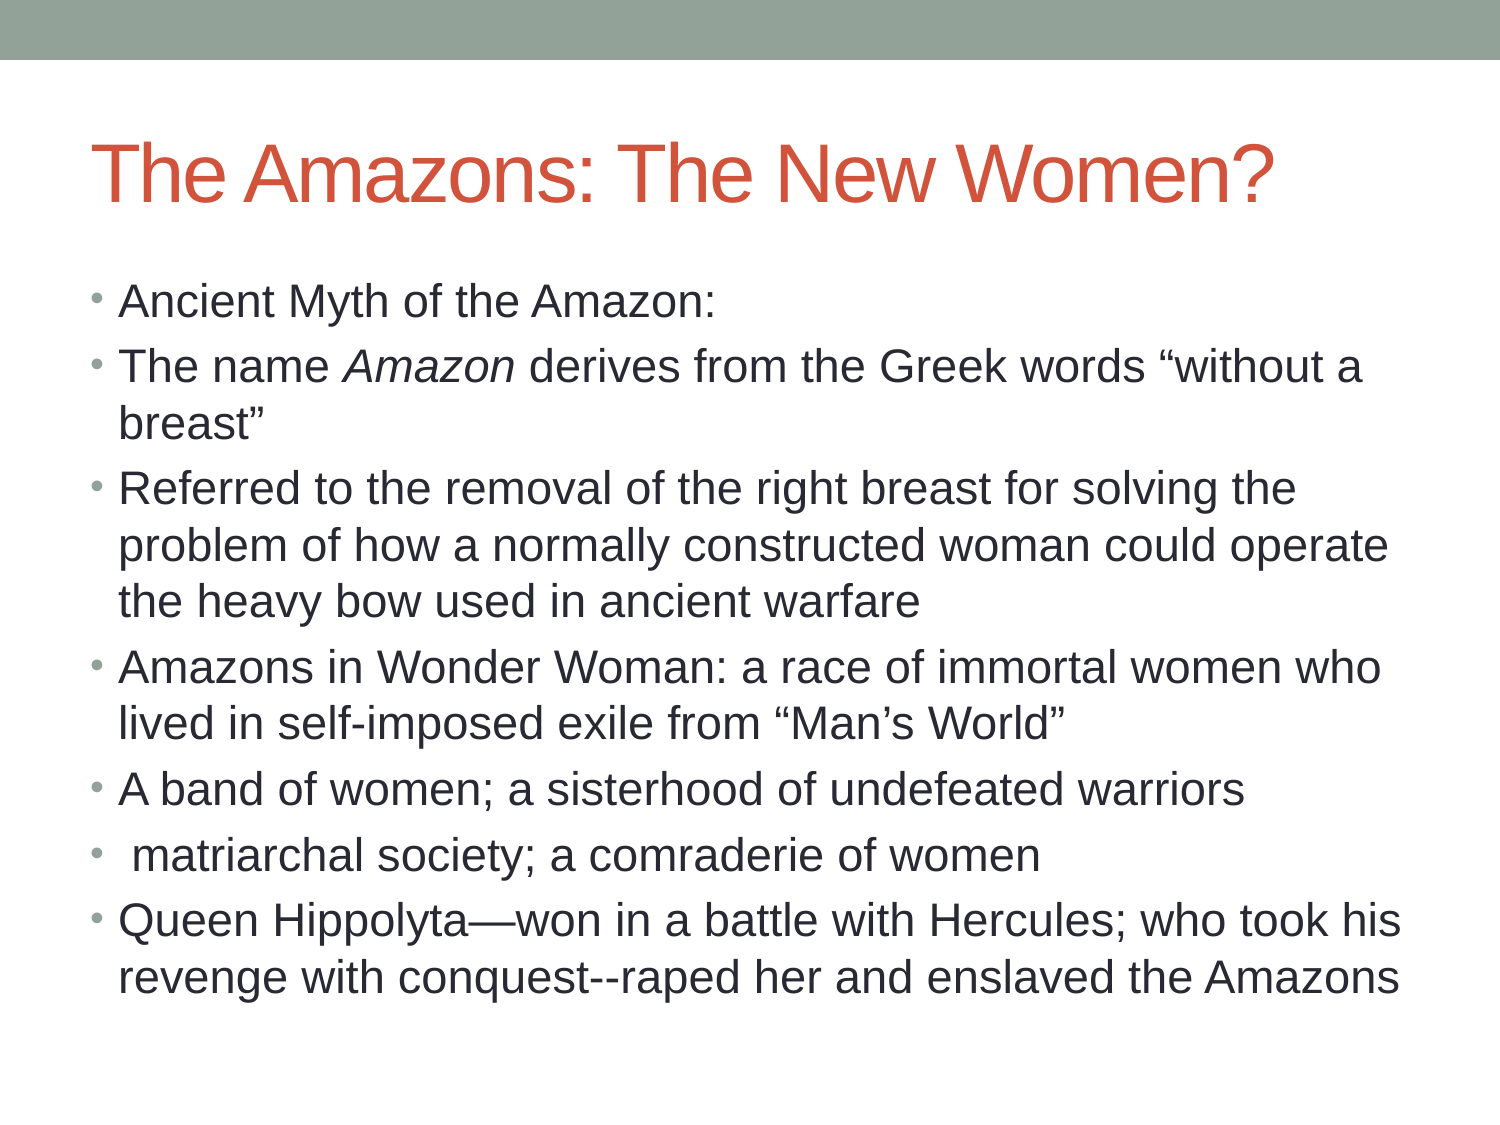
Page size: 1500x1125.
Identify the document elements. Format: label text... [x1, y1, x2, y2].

title The Amazons: The New Women? [75, 87, 1425, 250]
list Ancient Myth of the Amazon: The name Amazon derives from the Greek words “without a breast” Referred to the removal of the right breast for solving the problem of how a normally constructed woman could operate the heavy bow used in ancient warfare Amazons in Wonder Woman: a race of immortal women who lived in self-imposed exile from “Man’s World” A band of women; a sisterhood of undefeated warriors matriarchal society; a comraderie of women Queen Hippolyta—won in a battle with Hercules; who took his revenge with conquest--raped her and enslaved the Amazons [75, 262, 1425, 1063]
